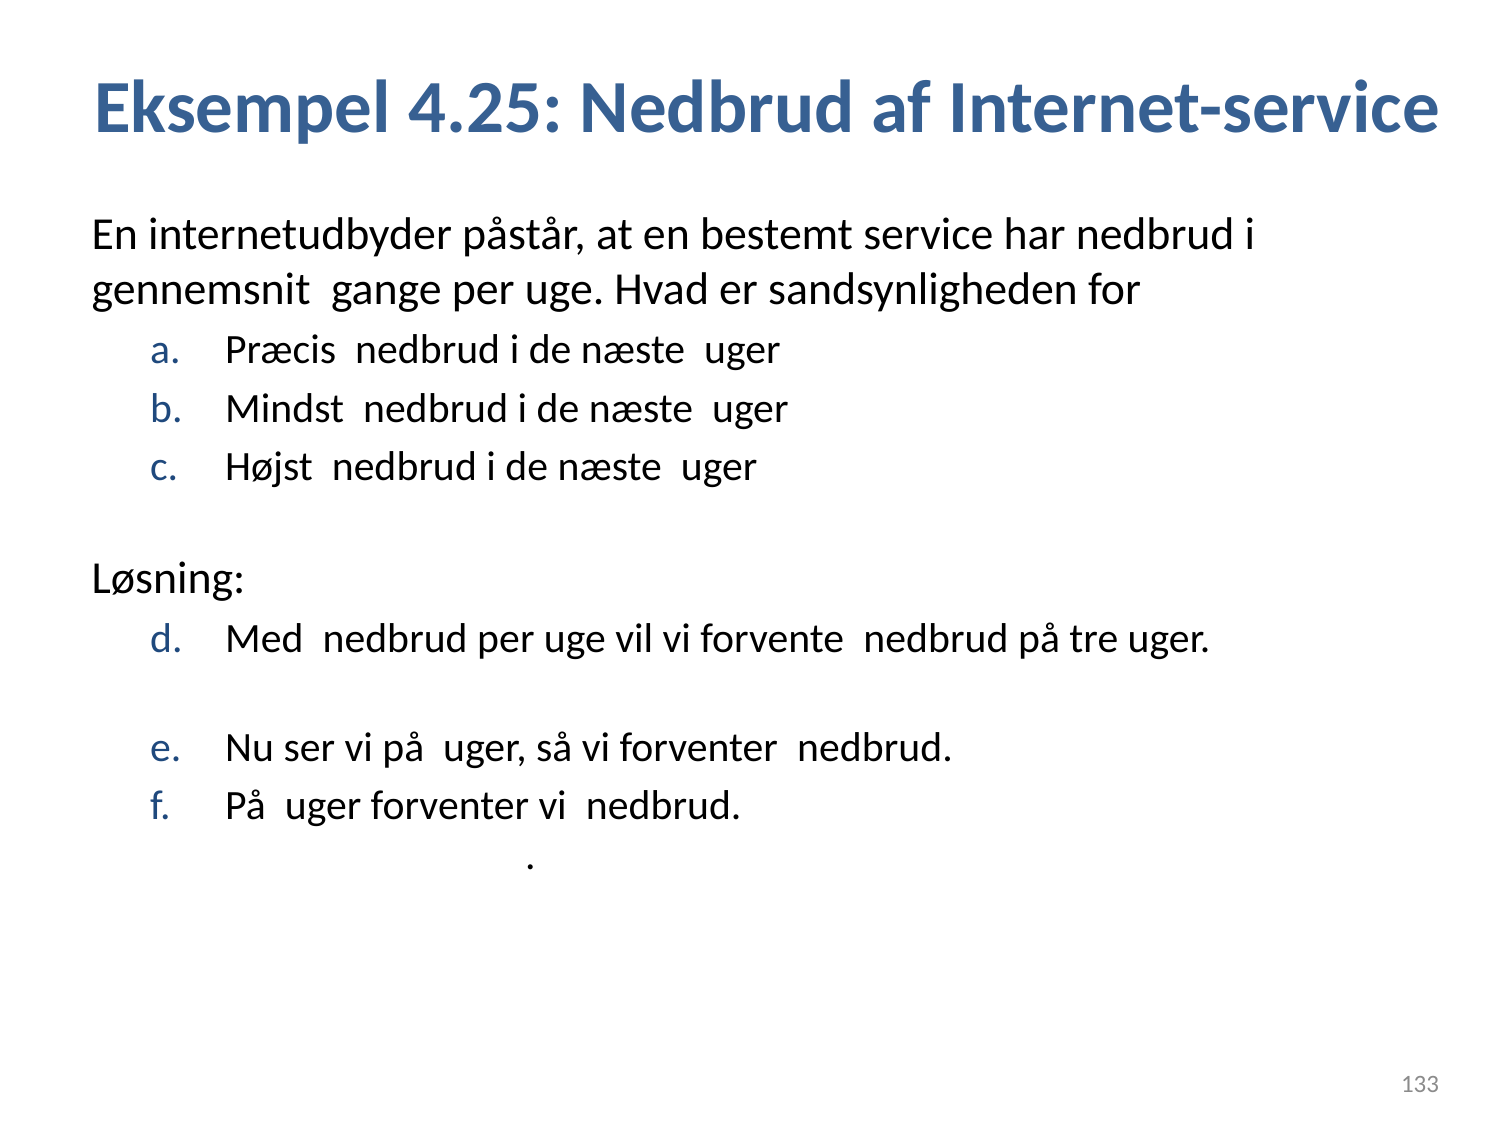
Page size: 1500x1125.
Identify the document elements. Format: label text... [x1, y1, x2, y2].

title Eksempel 4.25: Nedbrud af Internet-service [76, 45, 1459, 161]
slide_number 133 [1104, 1058, 1455, 1107]
